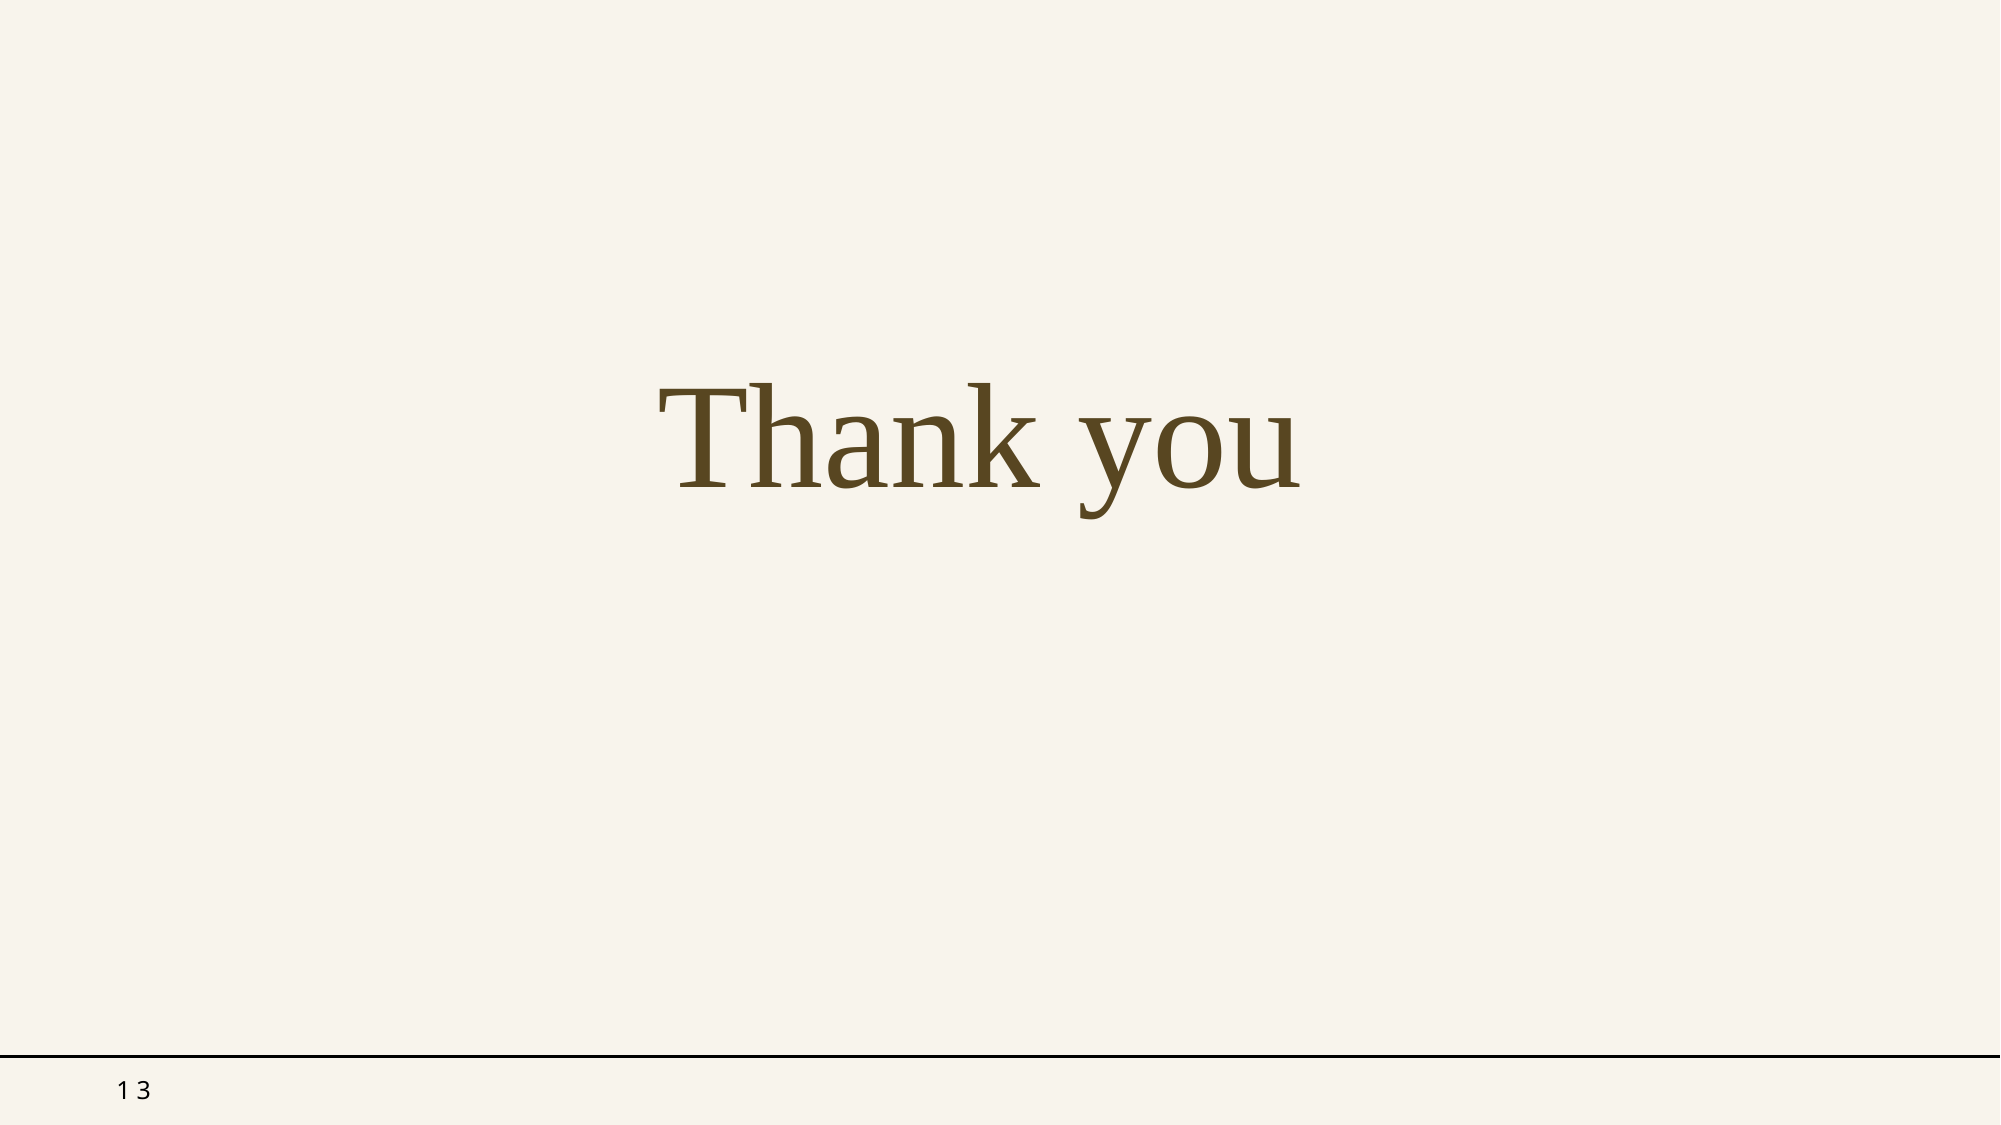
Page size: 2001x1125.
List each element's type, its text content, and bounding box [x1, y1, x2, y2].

slide_number 13 [101, 1069, 258, 1115]
text_box Thank you​ [642, 330, 1644, 526]
